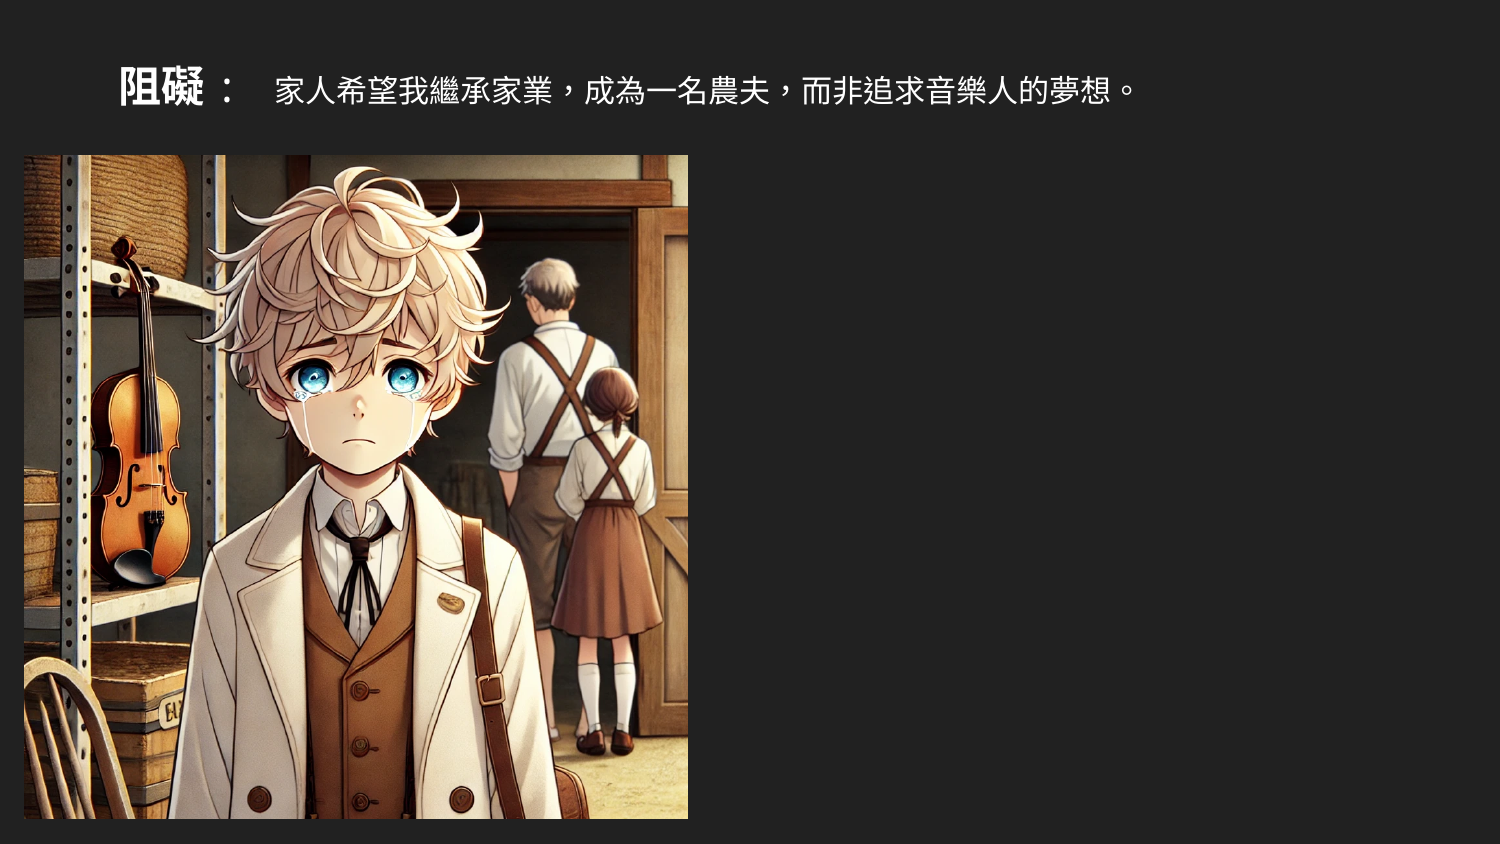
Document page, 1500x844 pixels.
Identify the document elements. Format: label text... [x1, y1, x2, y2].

picture [24, 155, 689, 819]
title 阻礙: 家人希望我繼承家業，成為一名農夫，而非追求音樂人的夢想。 [104, 36, 1401, 131]
